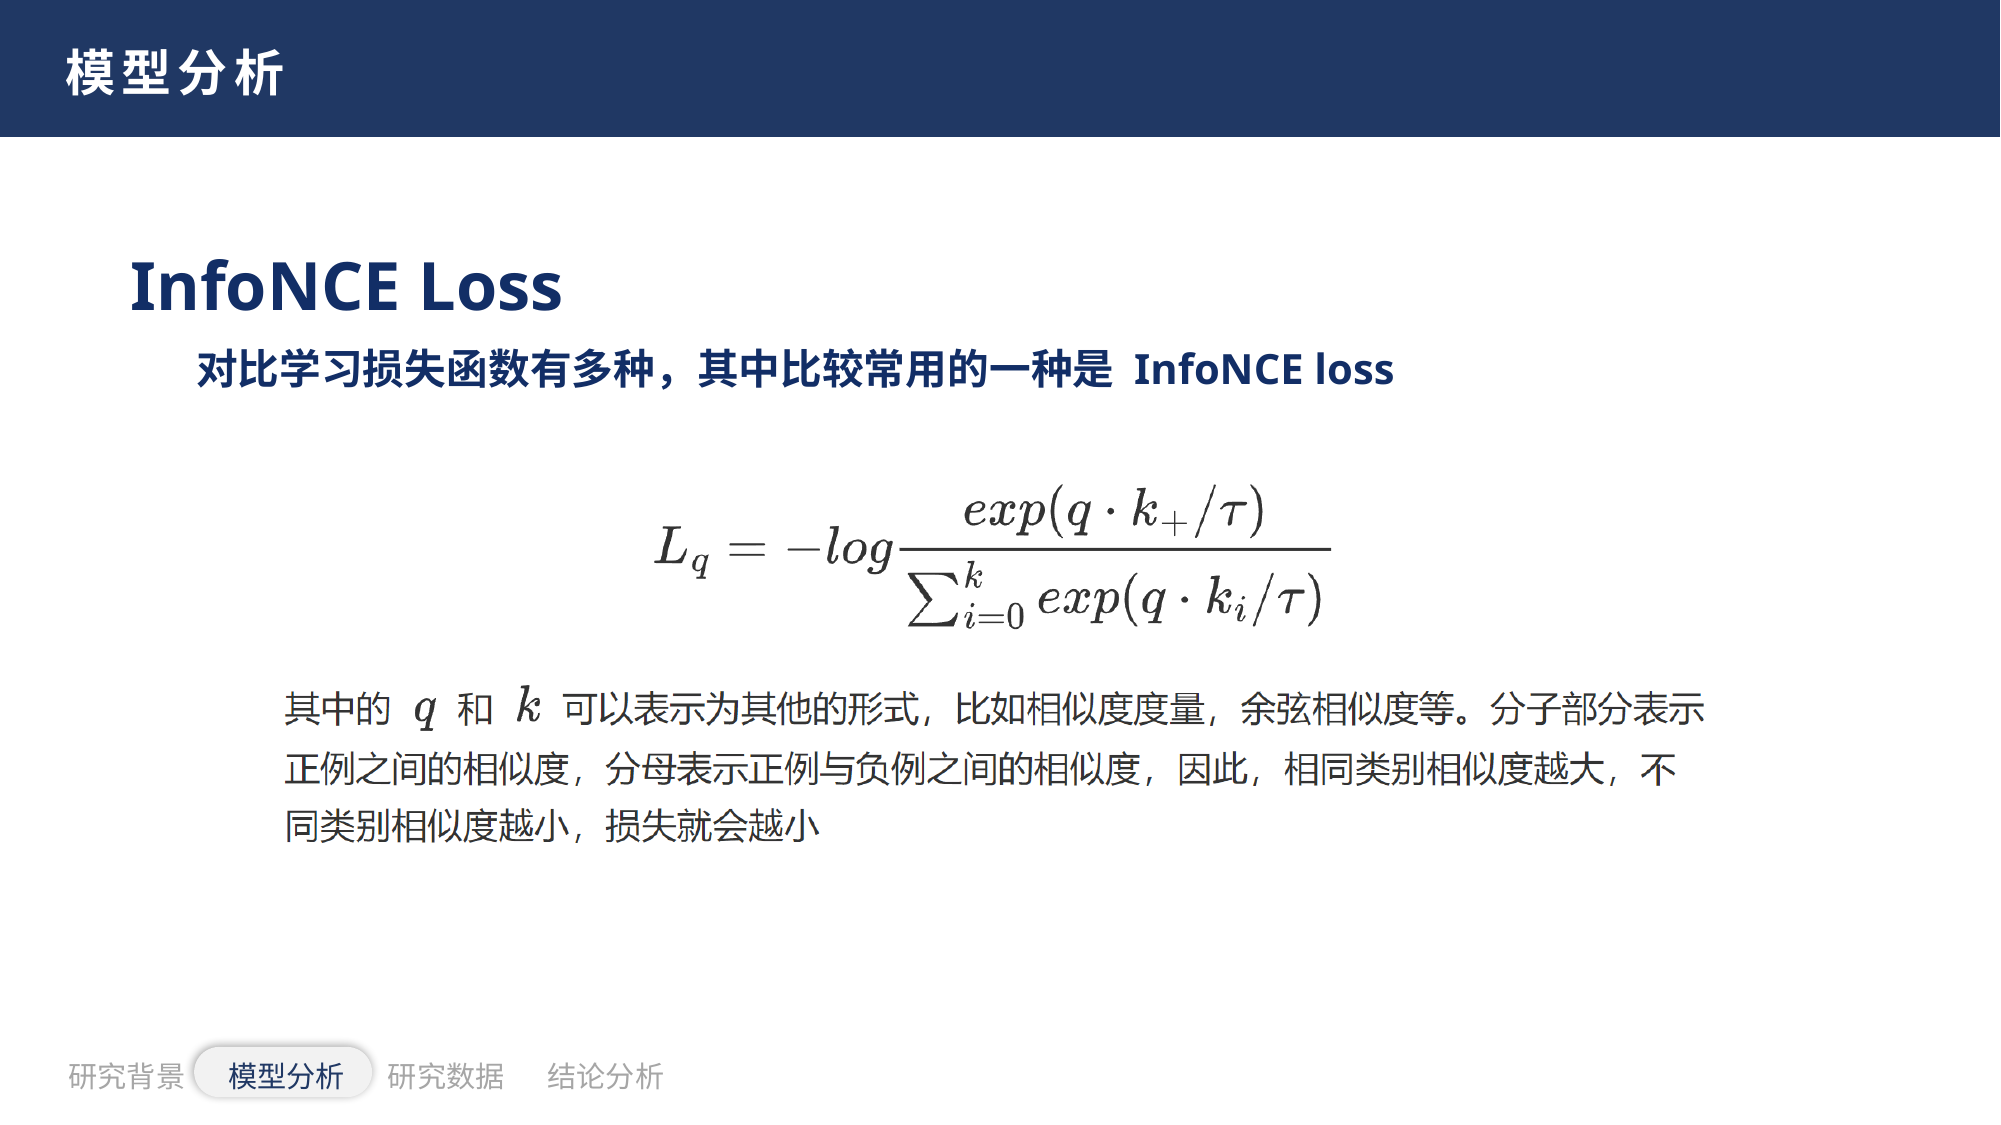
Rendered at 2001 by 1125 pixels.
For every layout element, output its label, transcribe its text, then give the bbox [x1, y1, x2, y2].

picture [273, 470, 1727, 864]
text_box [53, 1033, 711, 1098]
text_box InfoNCE Loss [115, 216, 1884, 332]
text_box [0, 0, 2000, 137]
text_box 对比学习损失函数有多种，其中比较常用的一种是 InfoNCE loss [181, 335, 1693, 400]
